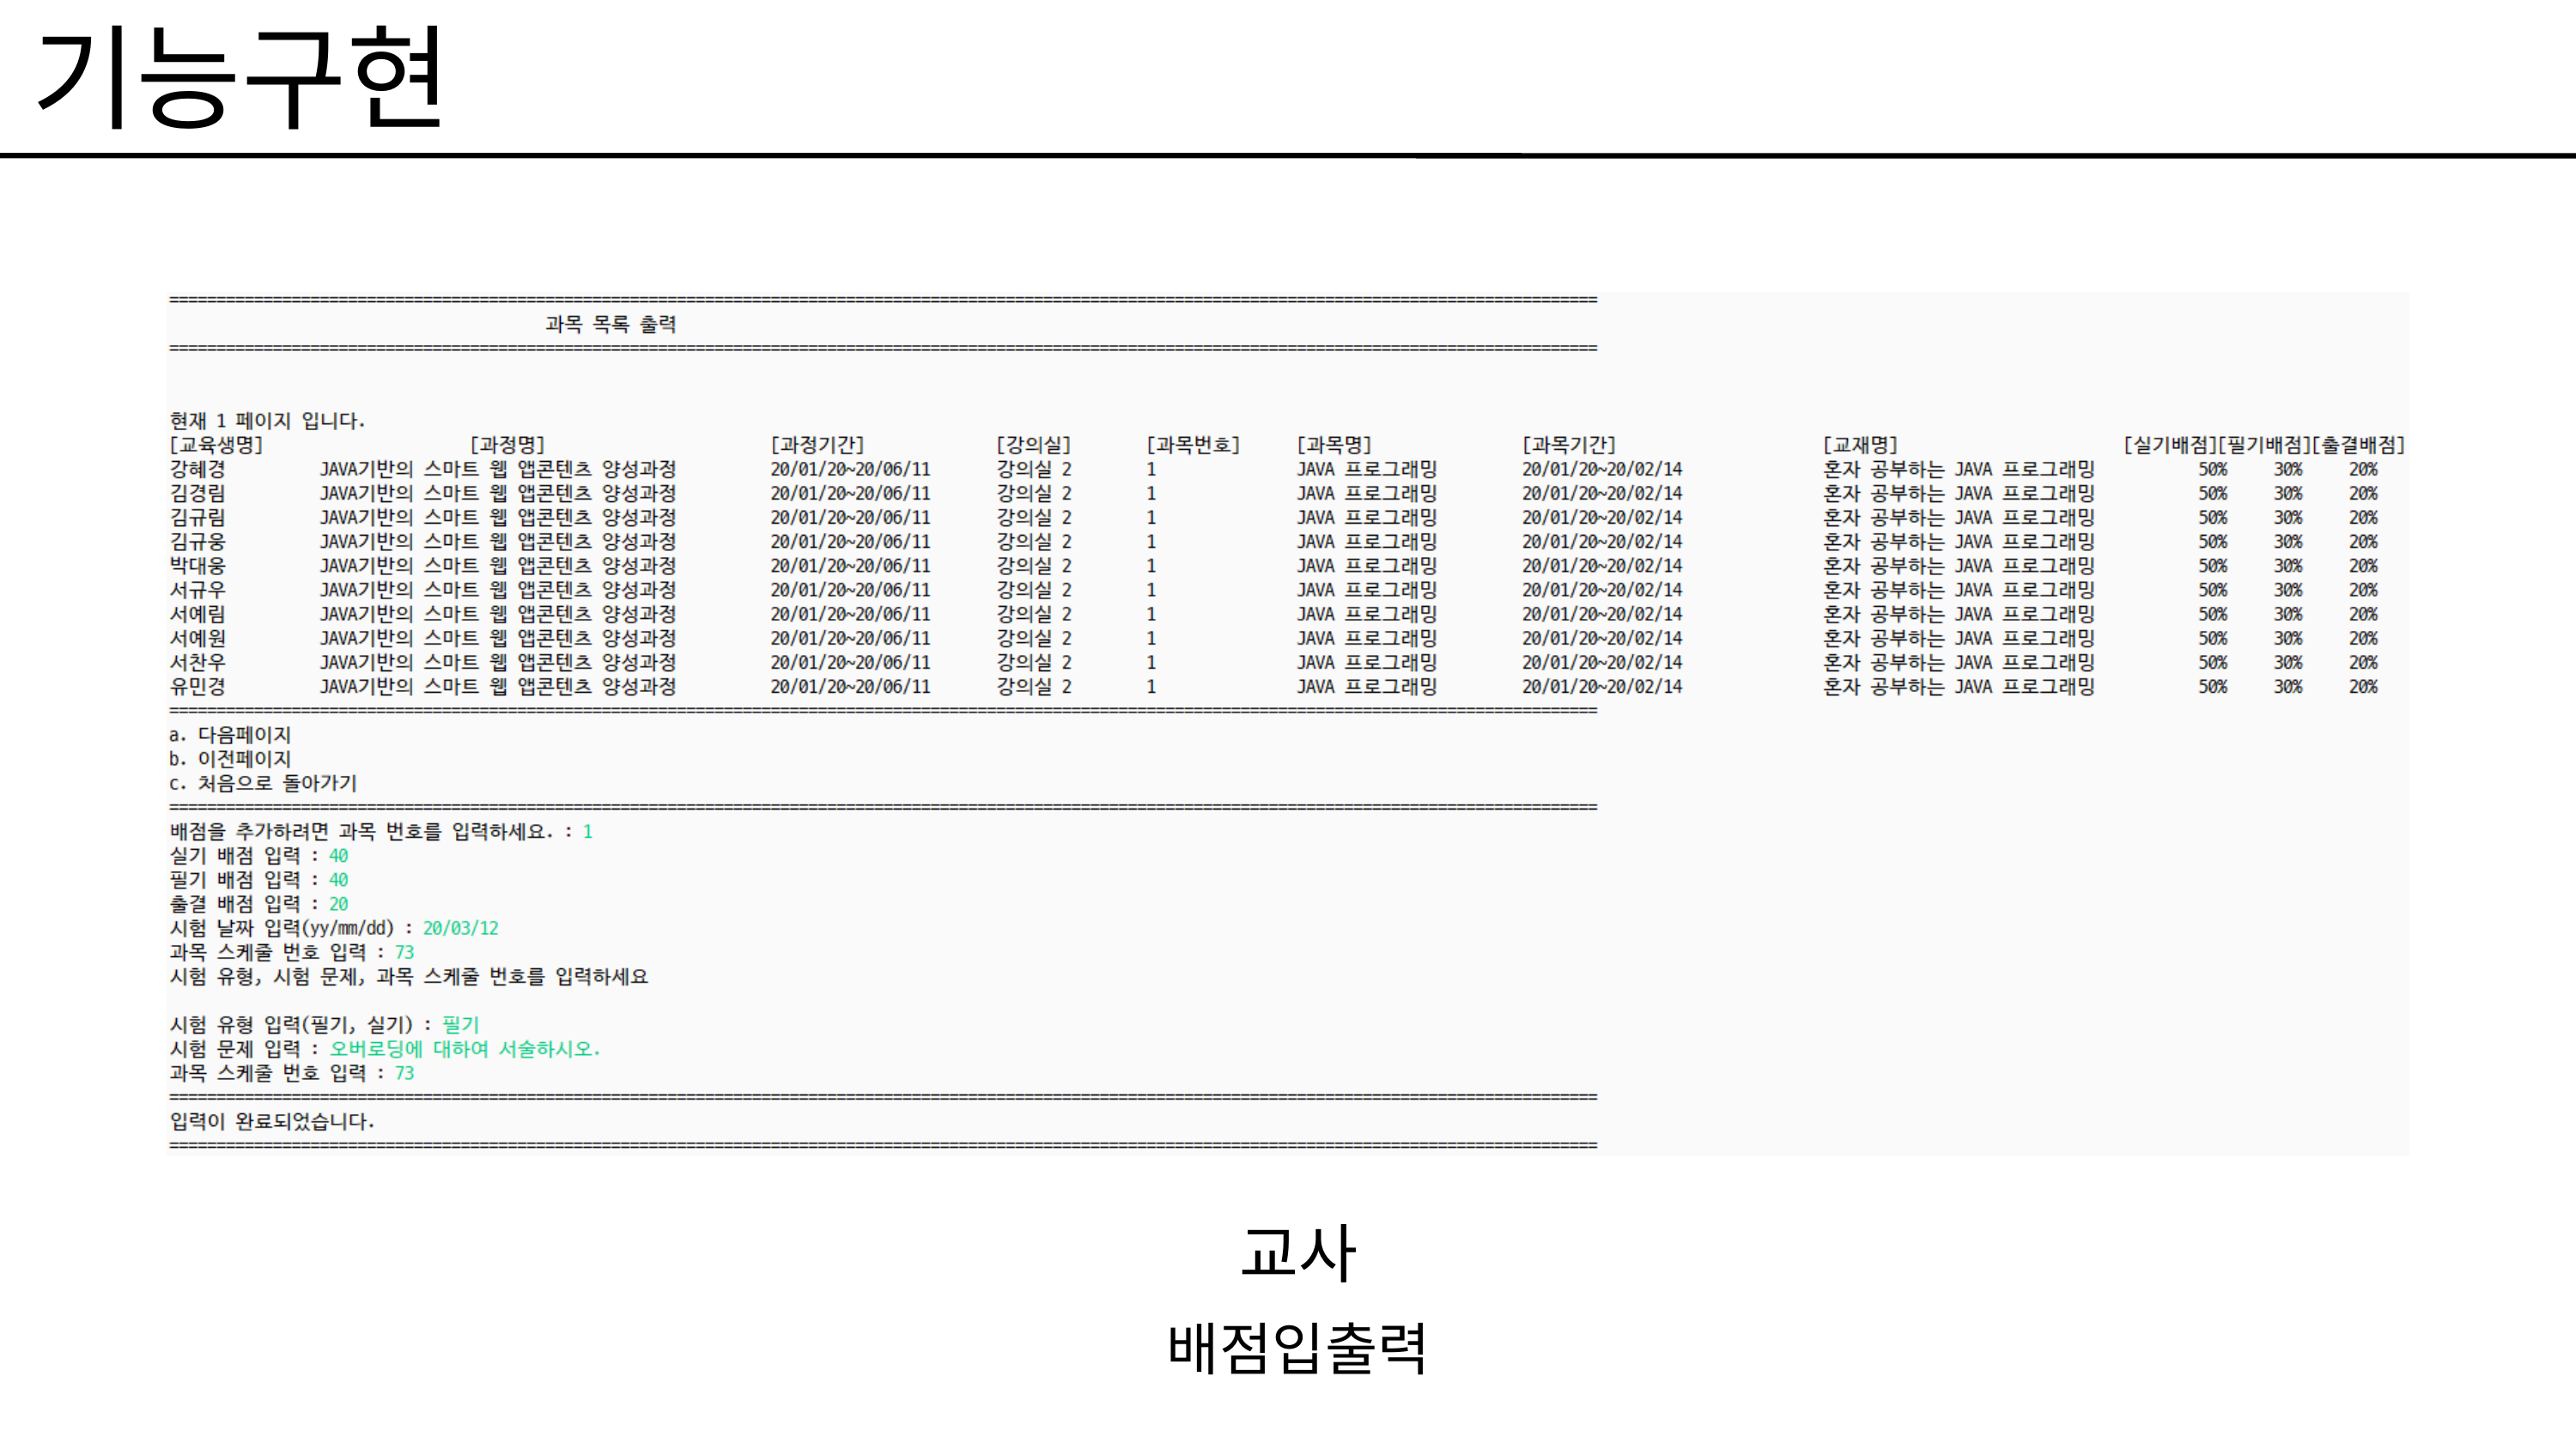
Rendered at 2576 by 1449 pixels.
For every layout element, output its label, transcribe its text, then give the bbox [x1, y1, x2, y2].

text_box 배점입출력 [858, 1306, 1740, 1401]
picture [167, 292, 2409, 1157]
text_box 교사 [975, 1207, 1622, 1286]
text_box 기능구현 [0, 0, 483, 150]
